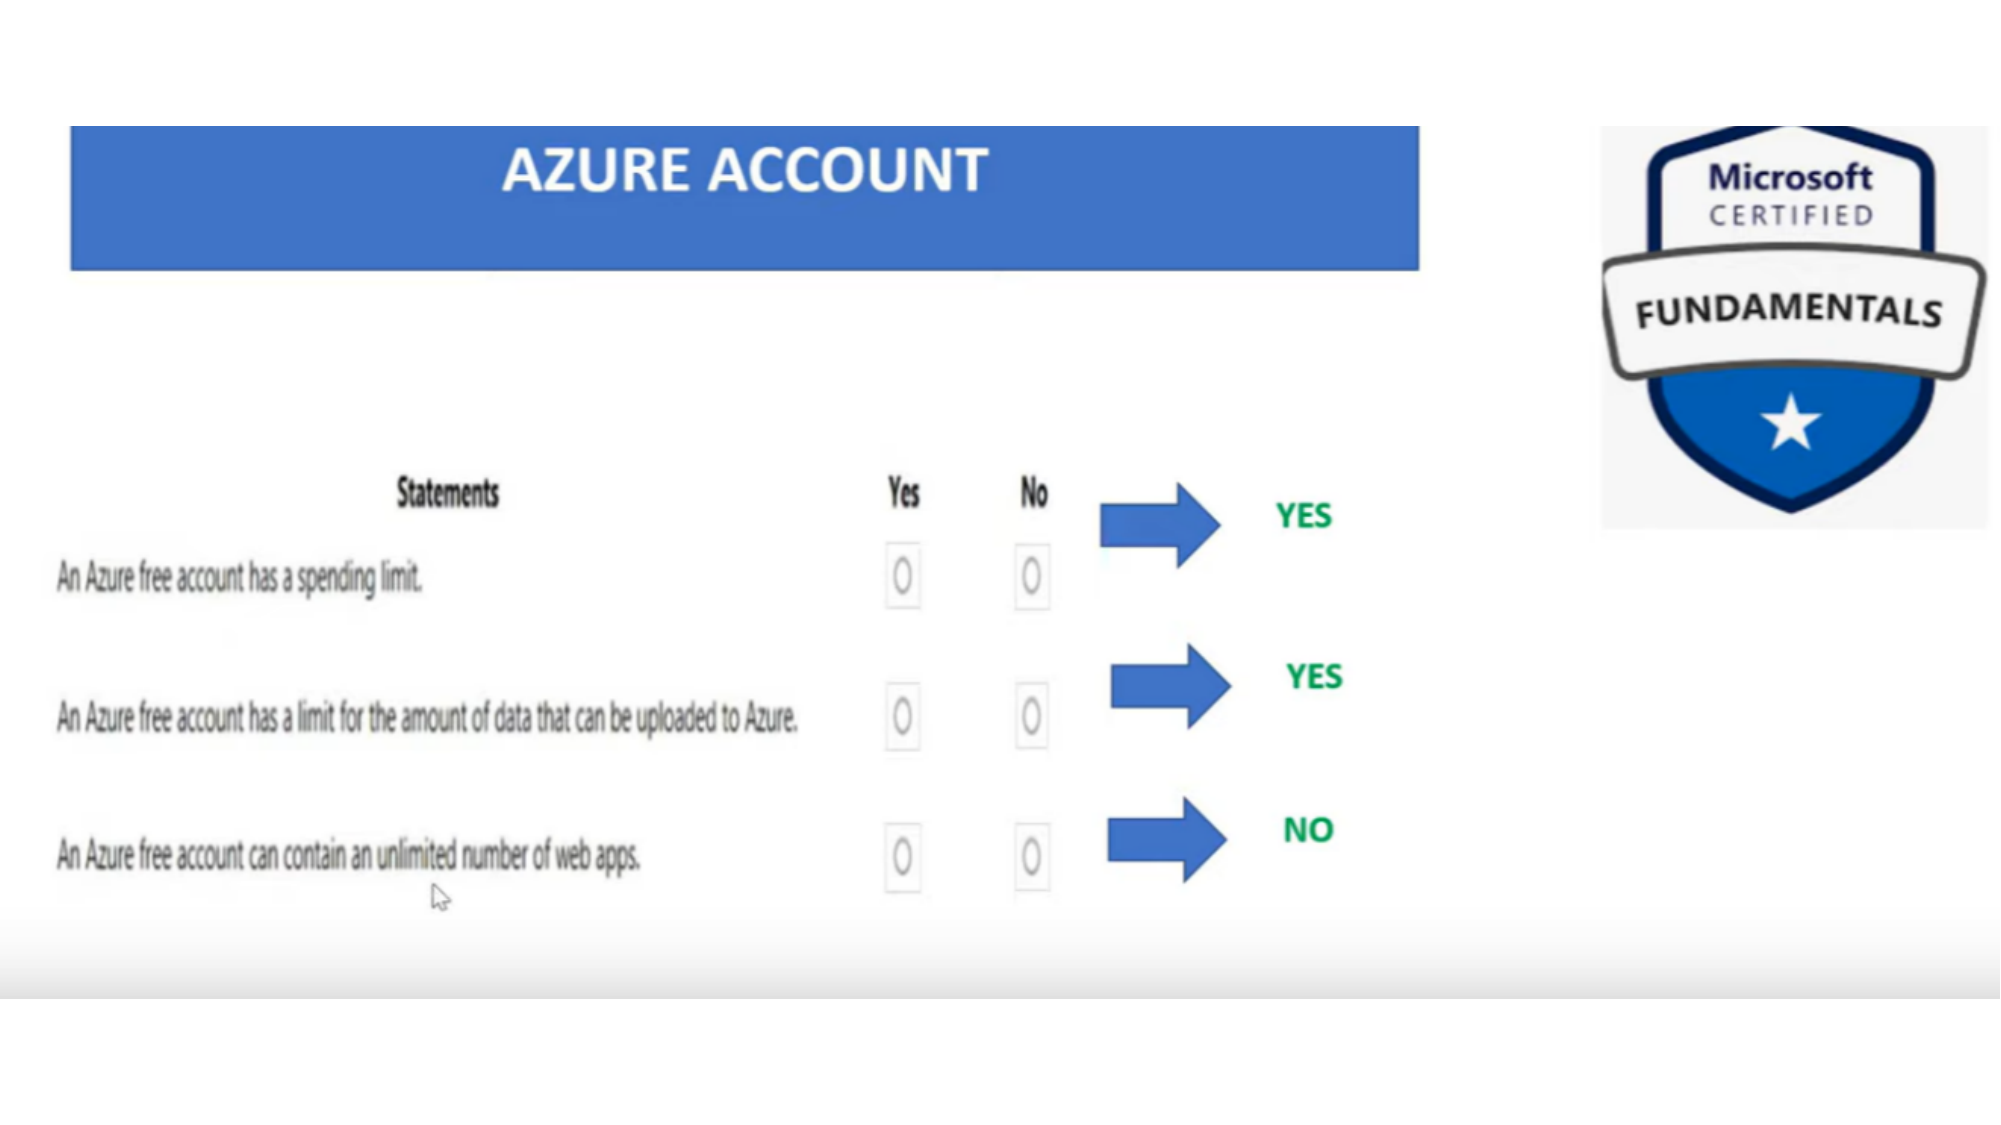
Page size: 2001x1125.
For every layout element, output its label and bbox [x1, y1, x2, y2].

picture [0, 126, 2000, 999]
